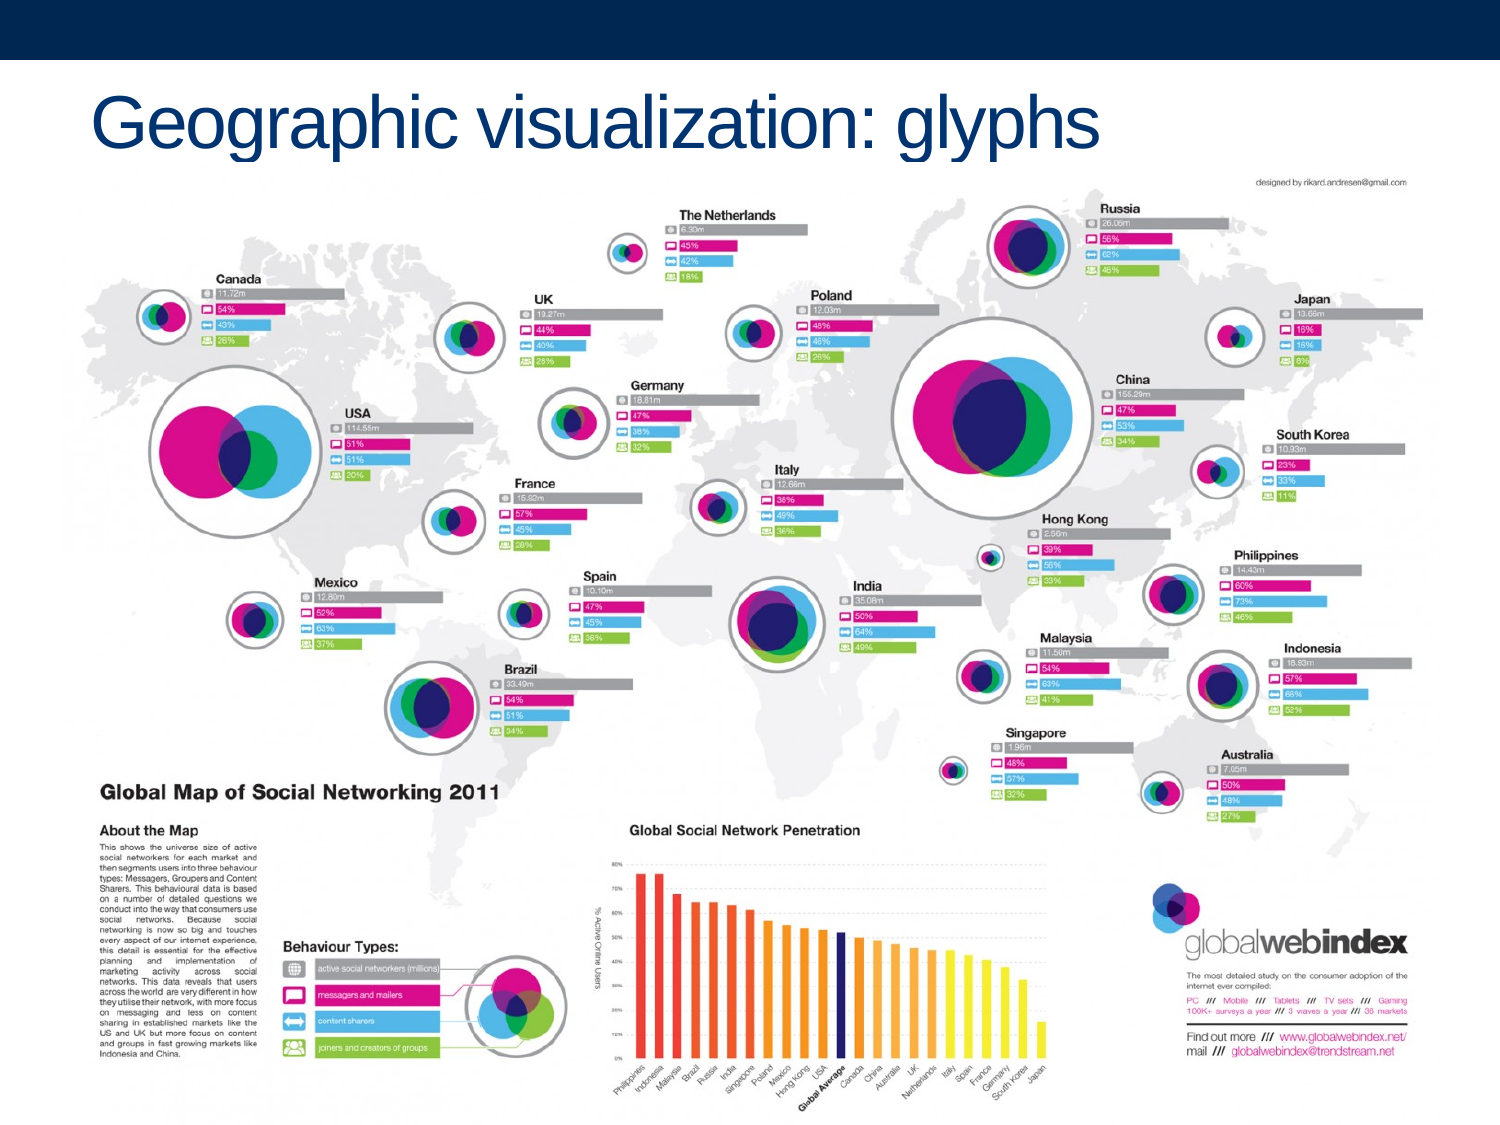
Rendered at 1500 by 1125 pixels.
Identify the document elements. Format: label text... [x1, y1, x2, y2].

picture [59, 162, 1441, 1125]
title Geographic visualization: glyphs [75, 37, 1425, 160]
